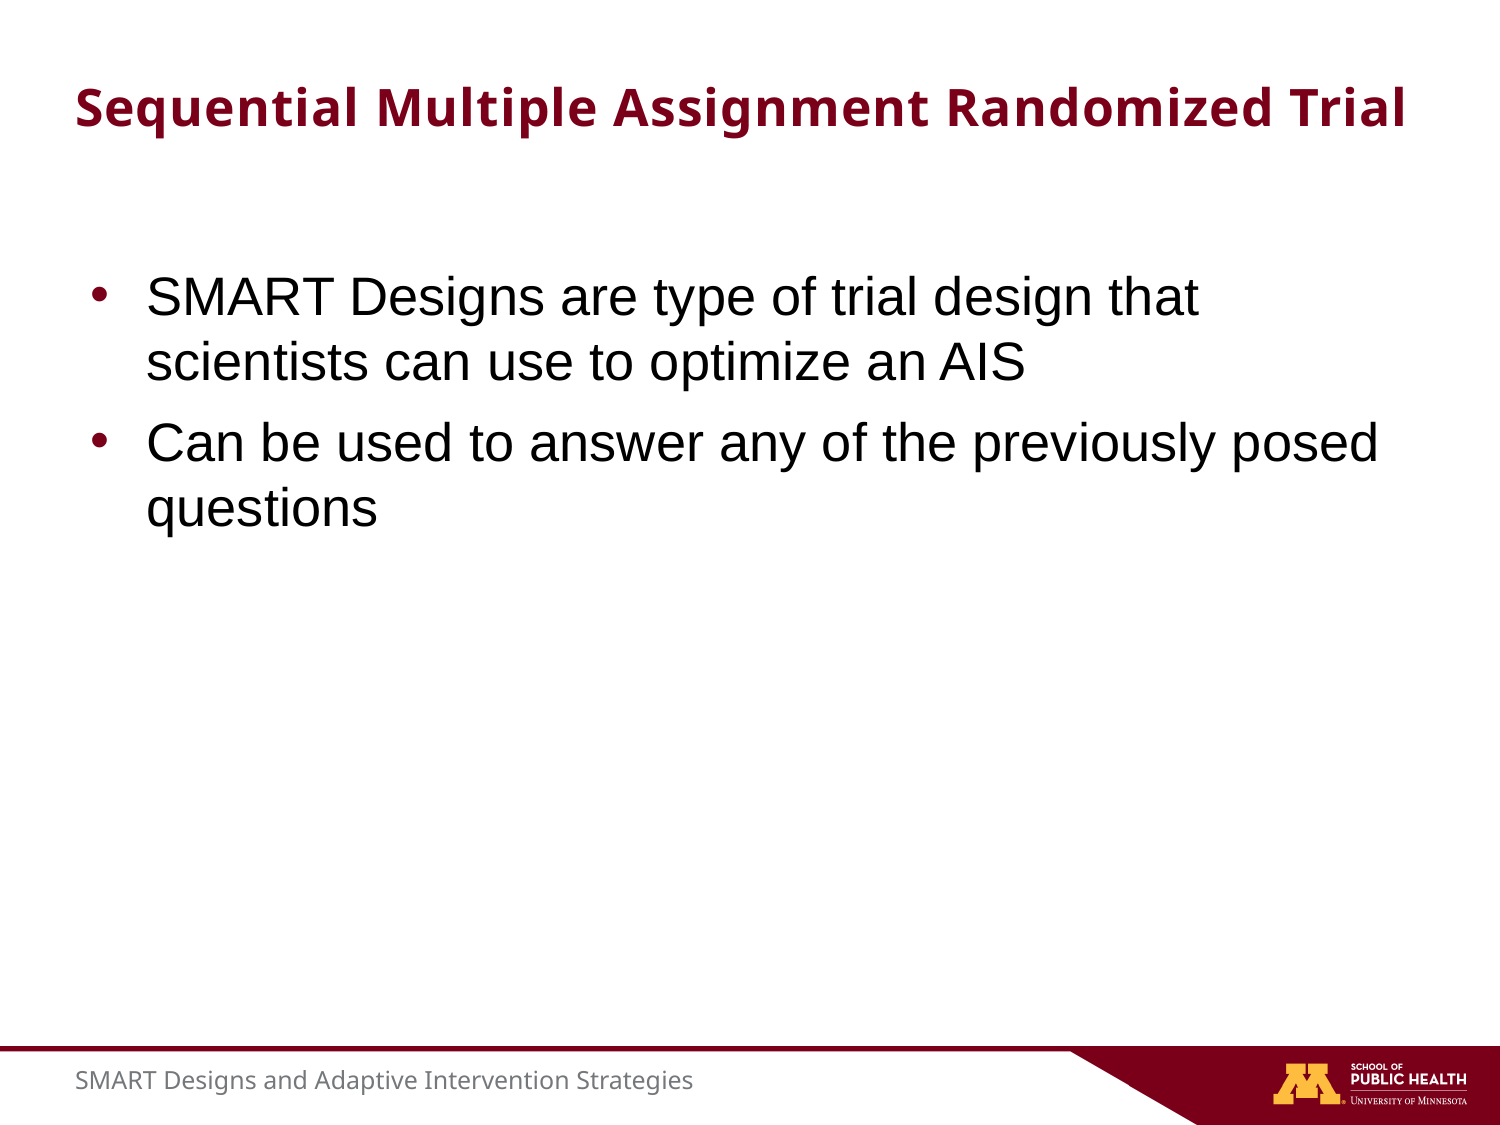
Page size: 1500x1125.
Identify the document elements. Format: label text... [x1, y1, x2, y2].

slide_number SMART Designs and Adaptive Intervention Strategies [75, 1064, 1077, 1111]
list SMART Designs are type of trial design that scientists can use to optimize an AIS Can be used to answer any of the previously posed questions [75, 253, 1425, 1004]
picture [0, 1046, 1500, 1125]
title Sequential Multiple Assignment Randomized Trial [75, 74, 1425, 189]
